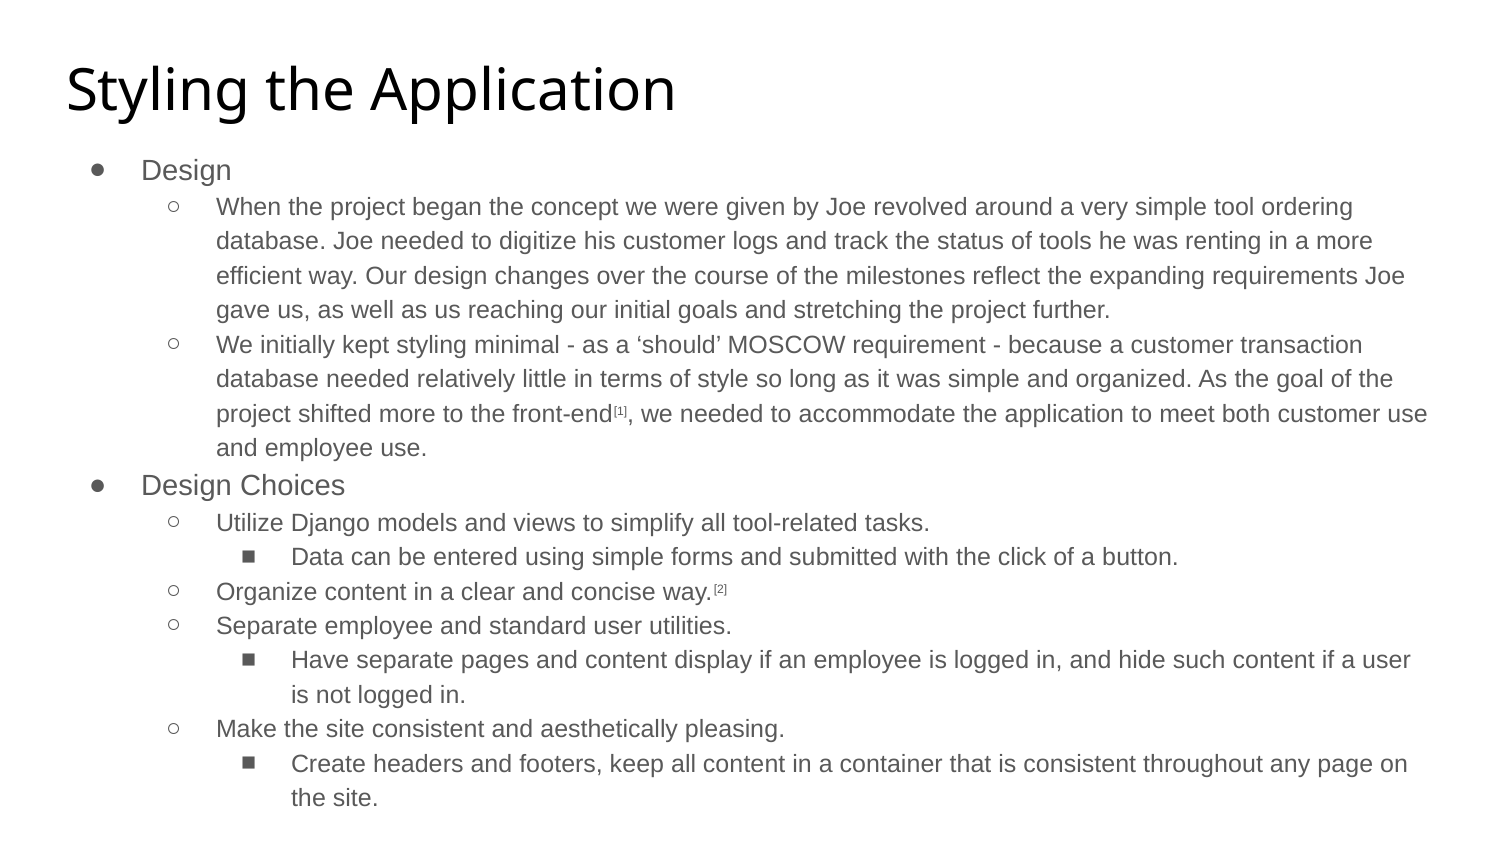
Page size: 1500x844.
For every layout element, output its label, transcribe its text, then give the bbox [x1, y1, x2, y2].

title Styling the Application [51, 36, 1449, 131]
list Design When the project began the concept we were given by Joe revolved around a very simple tool ordering database. Joe needed to digitize his customer logs and track the status of tools he was renting in a more efficient way. Our design changes over the course of the milestones reflect the expanding requirements Joe gave us, as well as us reaching our initial goals and stretching the project further. We initially kept styling minimal - as a ‘should’ MOSCOW requirement - because a customer transaction database needed relatively little in terms of style so long as it was simple and organized. As the goal of the project shifted more to the front-end[1], we needed to accommodate the application to meet both customer use and employee use. Design Choices Utilize Django models and views to simplify all tool-related tasks. Data can be entered using simple forms and submitted with the click of a button. Organize content in a clear and concise way.[2] Separate employee and standard user utilities. Have separate pages and content display if an employee is logged in, and hide such content if a user is not logged in. Make the site consistent and aesthetically pleasing. Create headers and footers, keep all content in a container that is consistent throughout any page on the site. [51, 131, 1449, 692]
